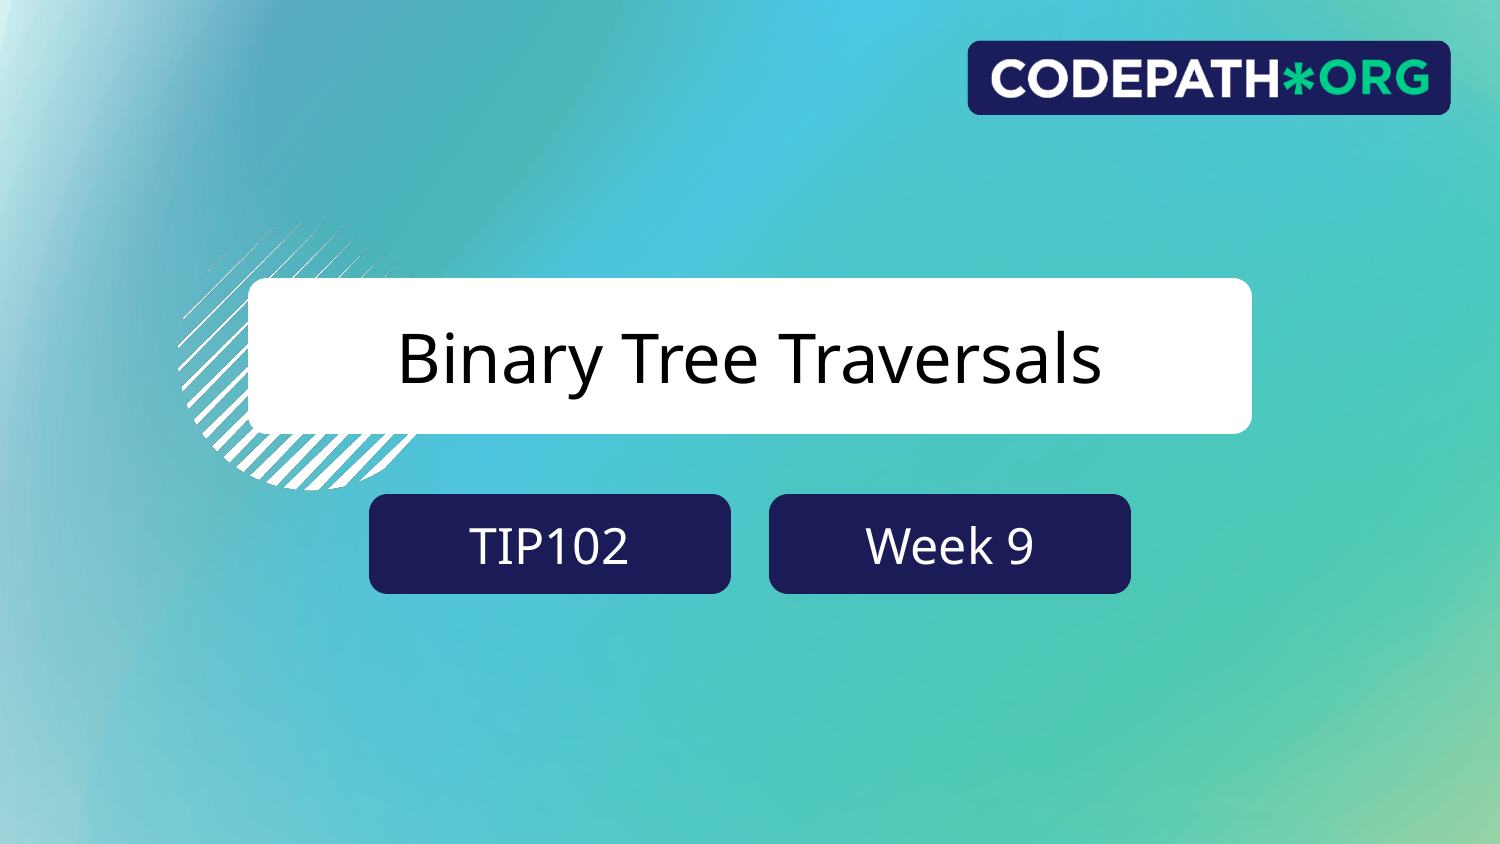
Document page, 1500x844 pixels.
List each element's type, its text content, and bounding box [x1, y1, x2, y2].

picture [0, 0, 1500, 844]
title Binary Tree Traversals [248, 278, 1252, 434]
subtitle Week 9 [769, 494, 1131, 594]
subtitle TIP102 [369, 494, 731, 594]
